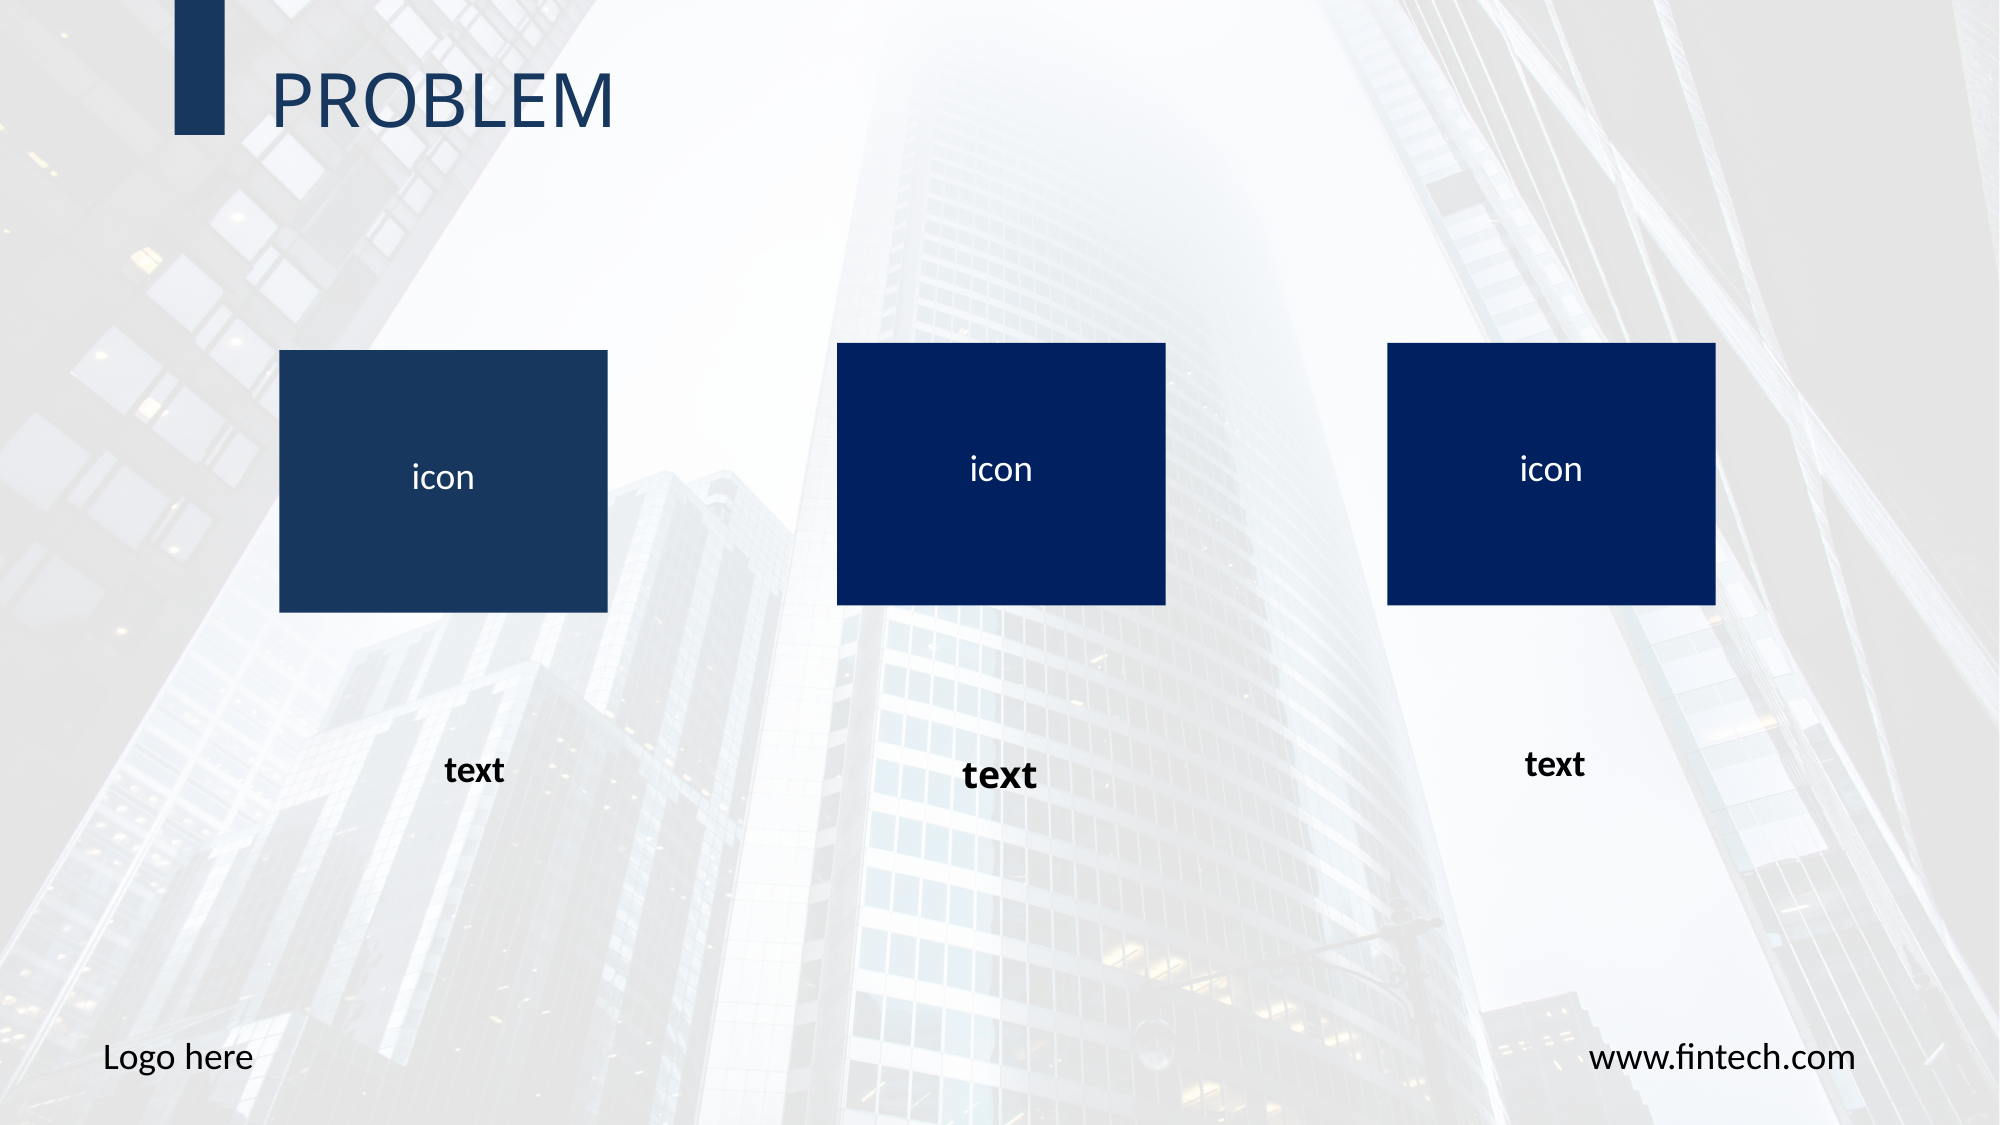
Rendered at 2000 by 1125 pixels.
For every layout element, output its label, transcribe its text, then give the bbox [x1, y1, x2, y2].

text_box [835, 341, 1168, 607]
text_box www.fintech.com [1574, 1024, 1872, 1085]
title PROBLEM [149, 26, 738, 169]
text_box icon [396, 444, 491, 504]
text_box Logo here [88, 1024, 270, 1085]
text_box icon [954, 437, 1048, 497]
text_box [1385, 341, 1718, 607]
text_box text [1510, 731, 1620, 792]
text_box [173, 0, 227, 137]
text_box [277, 348, 610, 615]
text_box text [310, 737, 639, 798]
text_box icon [1504, 437, 1598, 497]
text_box text [918, 743, 1082, 804]
